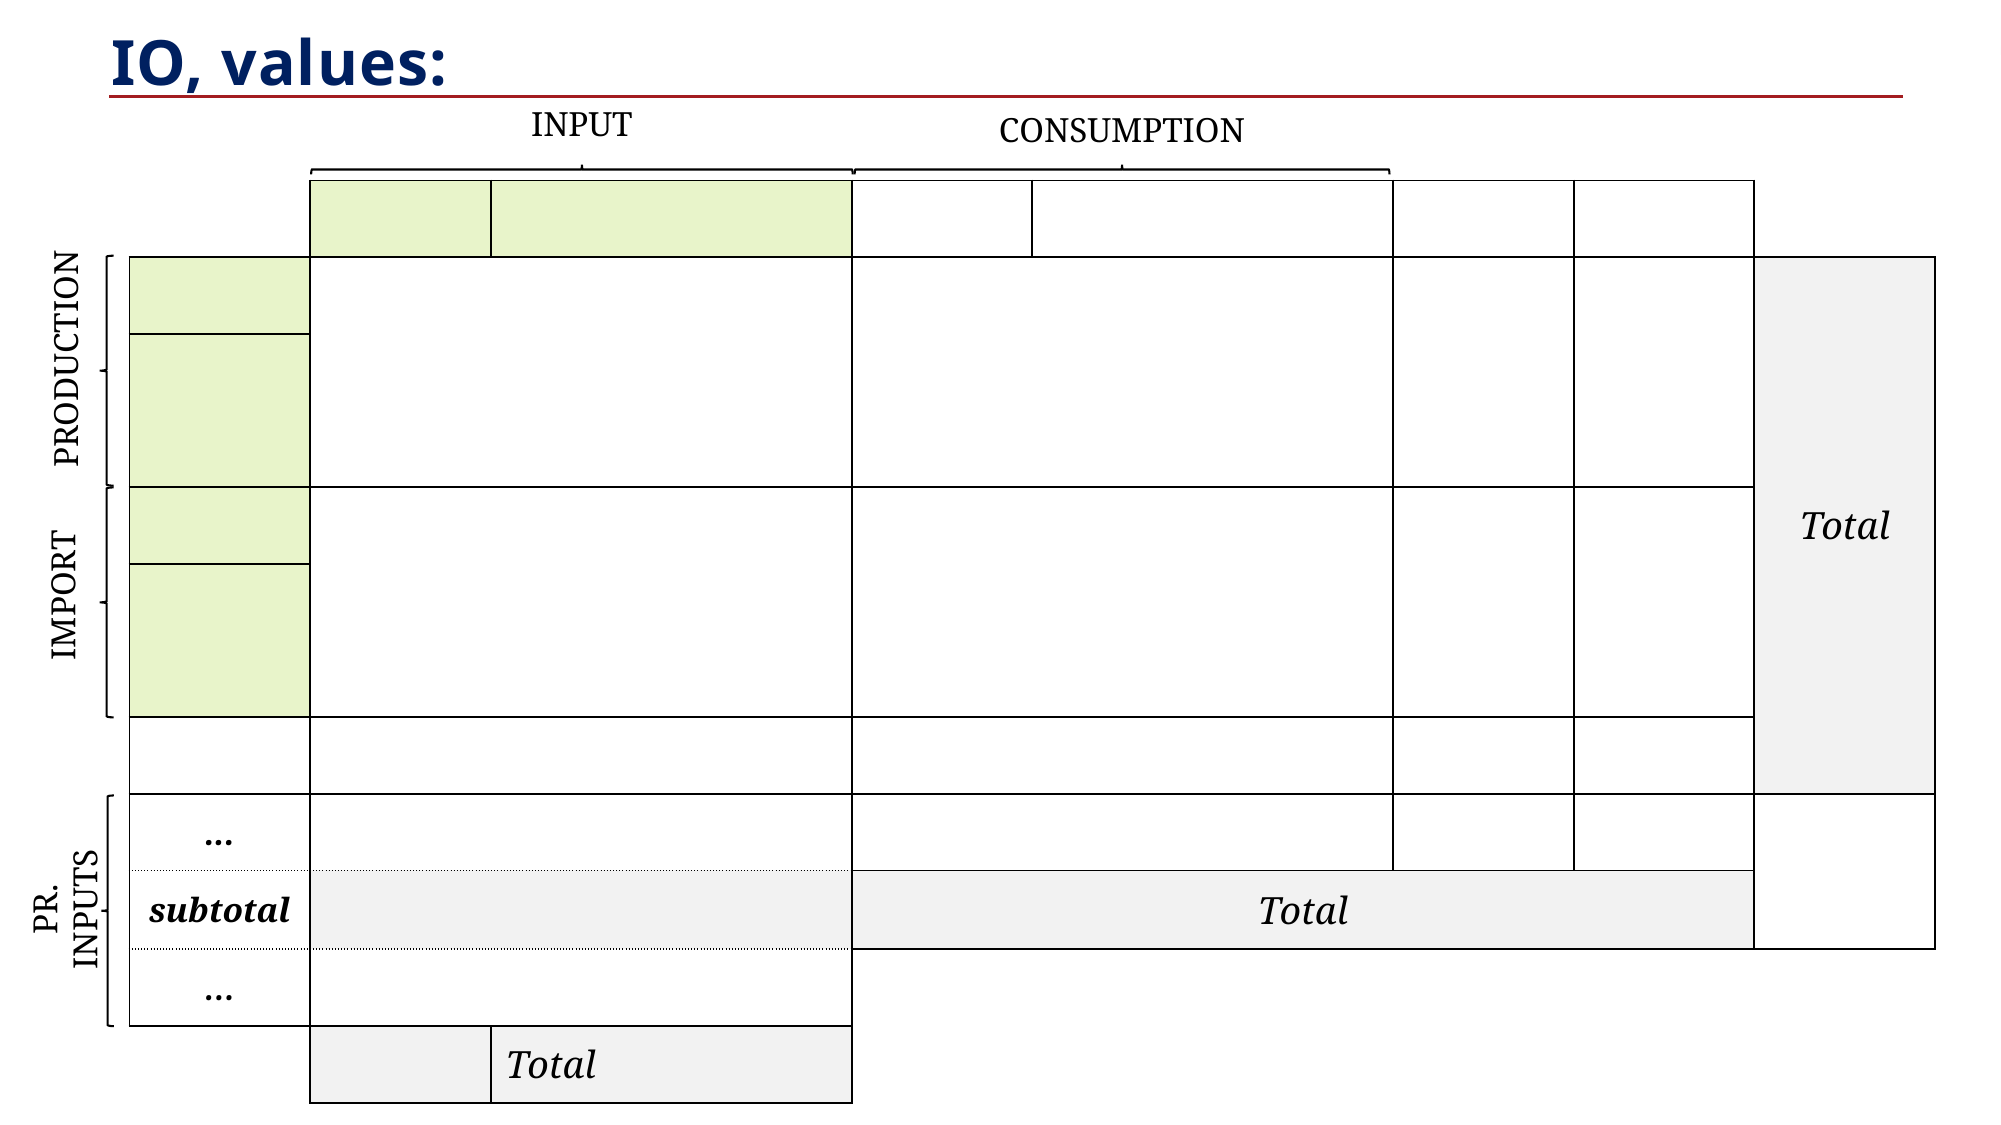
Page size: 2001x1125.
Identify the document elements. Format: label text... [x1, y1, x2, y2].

text_box Input [465, 97, 699, 151]
text_box [101, 486, 114, 718]
text_box IO, values: [96, 15, 1903, 97]
text_box [854, 164, 1391, 175]
text_box Production [26, 224, 104, 487]
text_box Import [23, 460, 101, 730]
text_box [310, 164, 854, 175]
text_box consumption [871, 102, 1373, 158]
text_box [101, 794, 114, 1027]
text_box Pr. Inputs [25, 809, 103, 1010]
text_box [104, 255, 114, 487]
